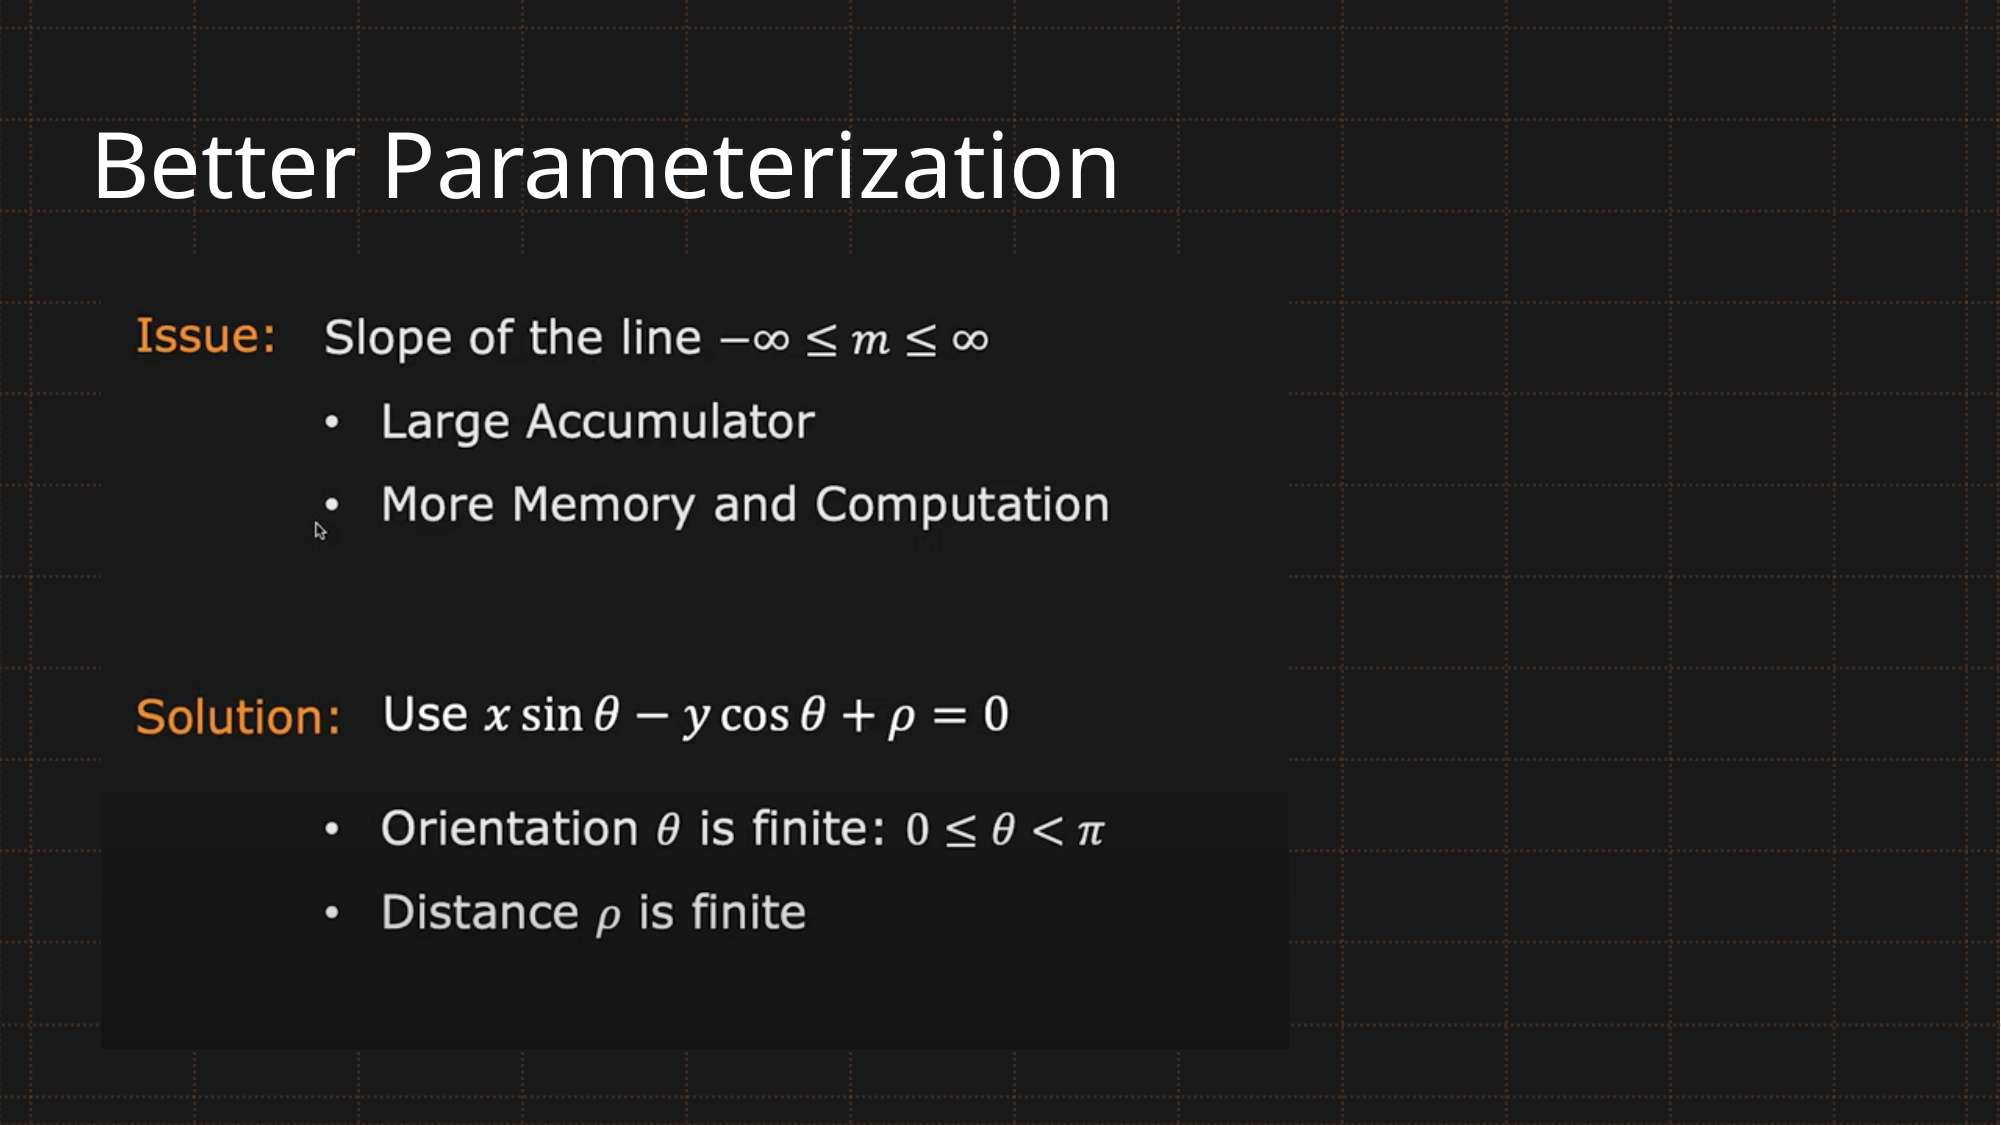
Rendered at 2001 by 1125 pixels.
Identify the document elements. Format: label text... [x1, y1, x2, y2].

title Better Parameterization [75, 59, 1834, 278]
picture [101, 257, 1289, 1049]
